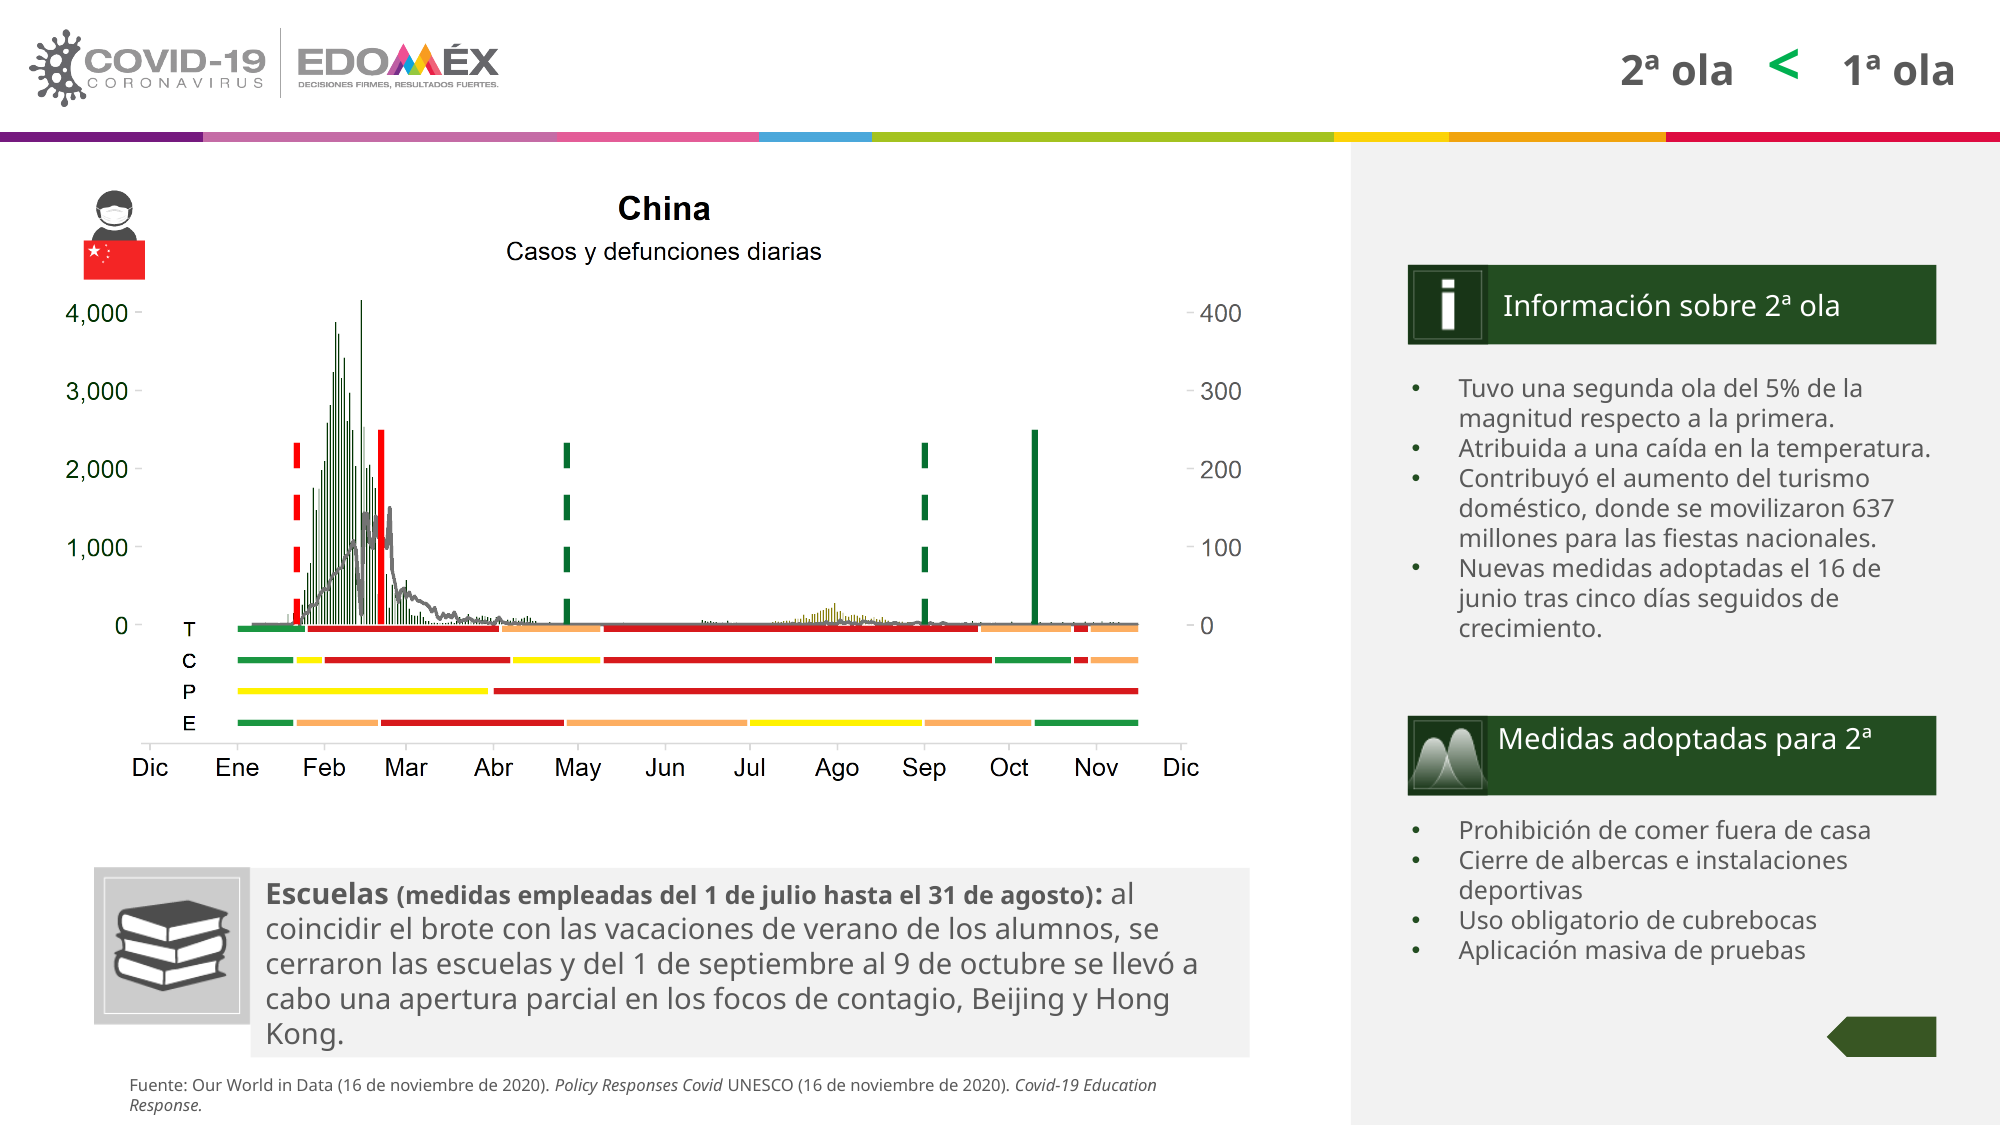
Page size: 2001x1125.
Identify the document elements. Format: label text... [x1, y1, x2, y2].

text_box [29, 27, 499, 107]
text_box [1350, 142, 2000, 1125]
text_box Medidas adoptadas para 2ª ola [1489, 715, 1937, 796]
picture [0, 132, 2000, 142]
picture [16, 180, 1257, 830]
picture [1408, 264, 1489, 345]
text_box Escuelas (medidas empleadas del 1 de julio hasta el 31 de agosto): al coincidir el brote con las vacaciones de verano de los alumnos, se cerraron las escuelas y del 1 de septiembre al 9 de octubre se llevó a cabo una apertura parcial en los focos de contagio, Beijing y Hong Kong. [250, 867, 1250, 1058]
text_box Información sobre 2ª ola [1489, 264, 1937, 345]
text_box Fuente: Our World in Data (16 de noviembre de 2020). Policy Responses Covid UNESCO (16 de noviembre de 2020). Covid-19 Education Response. [114, 1067, 1250, 1122]
text_box Tuvo una segunda ola del 5% de la magnitud respecto a la primera. Atribuida a una caída en la temperatura. Contribuyó el aumento del turismo doméstico, donde se movilizaron 637 millones para las fiestas nacionales. Nuevas medidas adoptadas el 16 de junio tras cinco días seguidos de crecimiento. [1396, 365, 1950, 650]
text_box [1825, 1015, 1938, 1058]
picture [93, 867, 251, 1025]
picture [1407, 715, 1488, 796]
text_box Prohibición de comer fuera de casa Cierre de albercas e instalaciones deportivas Uso obligatorio de cubrebocas Aplicación masiva de pruebas [1396, 807, 1950, 972]
text_box 2ª ola < 1ª ola [701, 15, 1971, 119]
